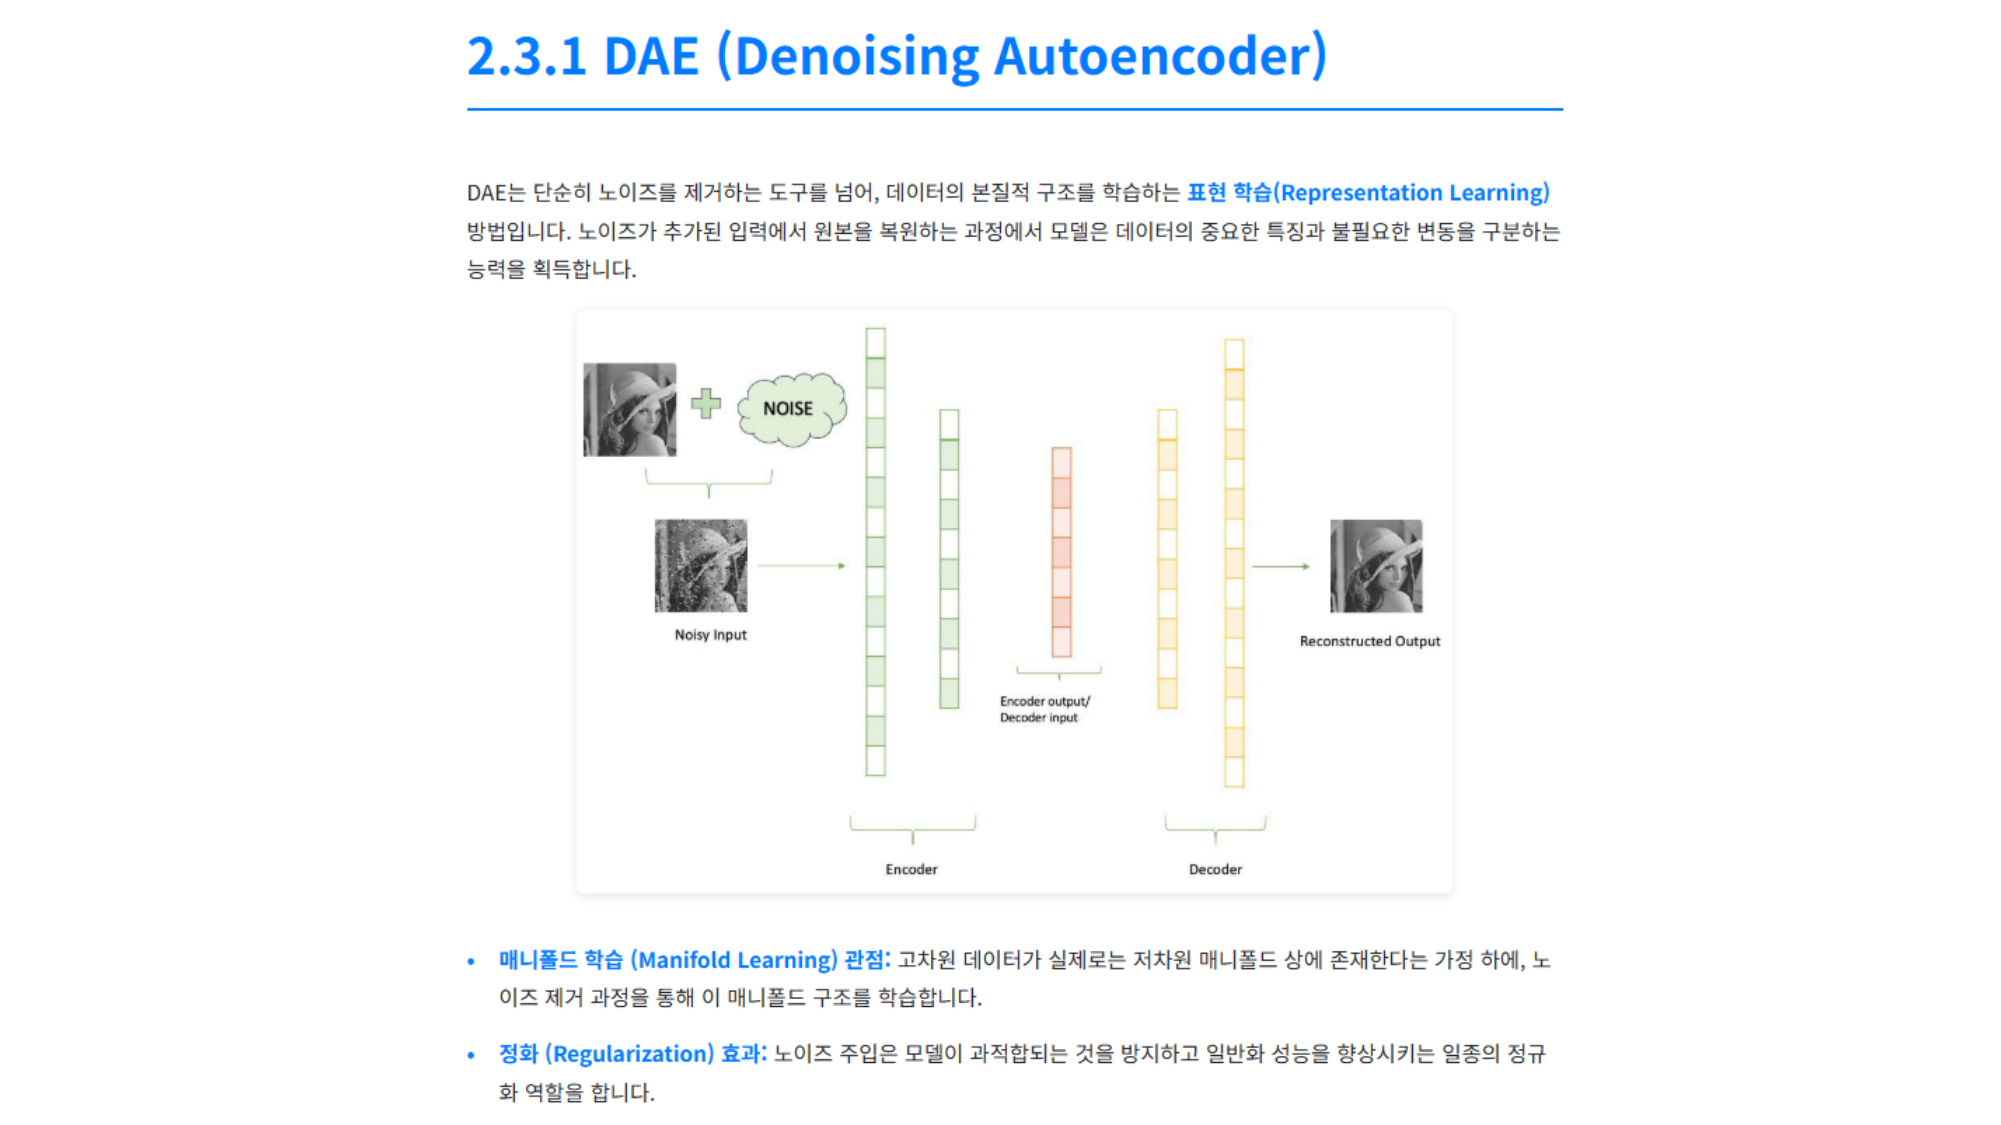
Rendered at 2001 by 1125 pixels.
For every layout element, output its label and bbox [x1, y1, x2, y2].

picture [431, 0, 1569, 1125]
